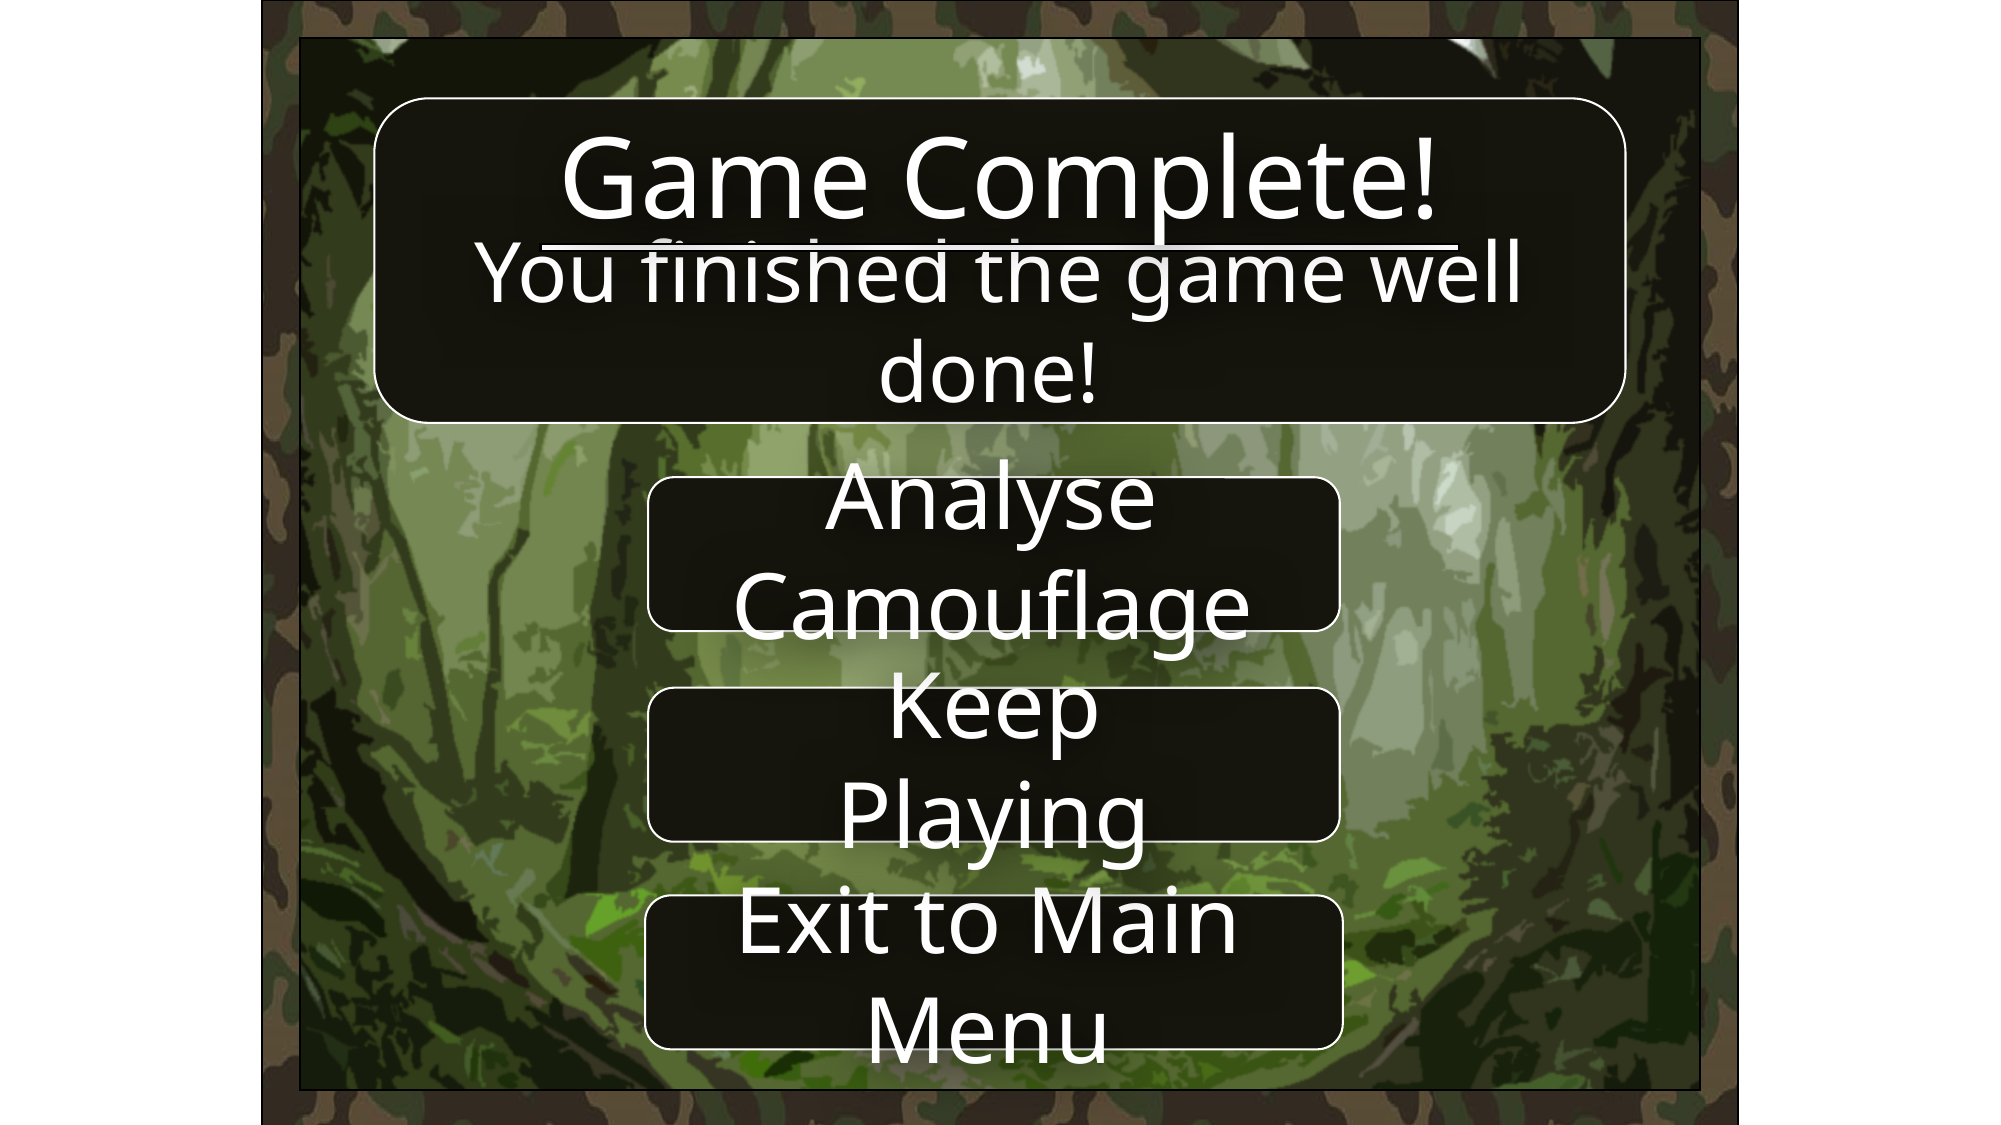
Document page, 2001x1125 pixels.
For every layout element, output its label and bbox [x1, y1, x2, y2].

text_box [645, 475, 1340, 632]
text_box [645, 895, 1343, 1050]
text_box [374, 98, 1626, 423]
text_box [648, 683, 1340, 842]
picture [261, 0, 1739, 1125]
